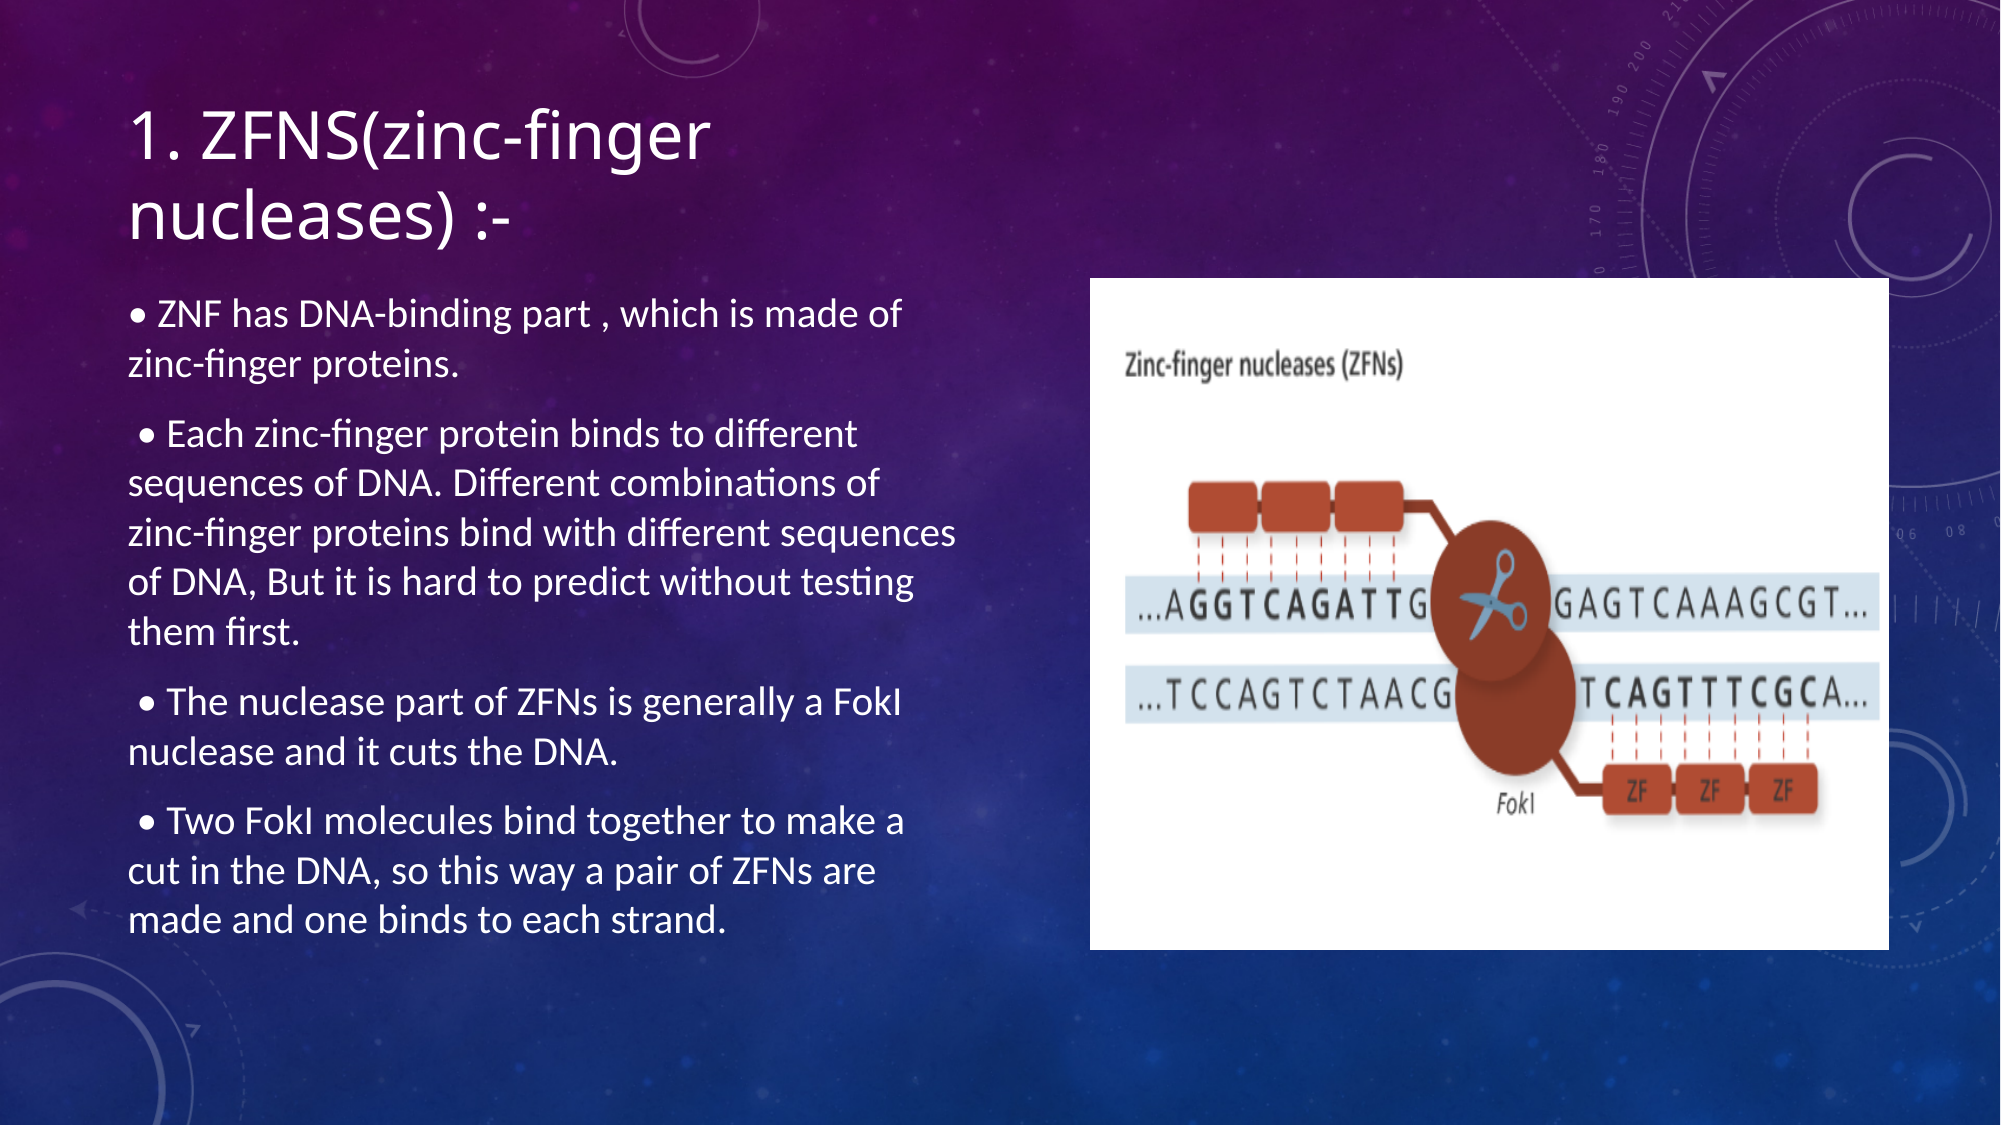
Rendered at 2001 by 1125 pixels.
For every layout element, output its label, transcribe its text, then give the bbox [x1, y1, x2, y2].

picture [0, 0, 2001, 1125]
list • ZNF has DNA-binding part , which is made of zinc-finger proteins. • Each zinc-finger protein binds to different sequences of DNA. Different combinations of zinc-finger proteins bind with different sequences of DNA, But it is hard to predict without testing them first. • The nuclease part of ZFNs is generally a FokI nuclease and it cuts the DNA. • Two FokI molecules bind together to make a cut in the DNA, so this way a pair of ZFNs are made and one binds to each strand. [112, 278, 979, 950]
title 1. ZFNS(zinc-finger nucleases) :- [112, 99, 1050, 326]
